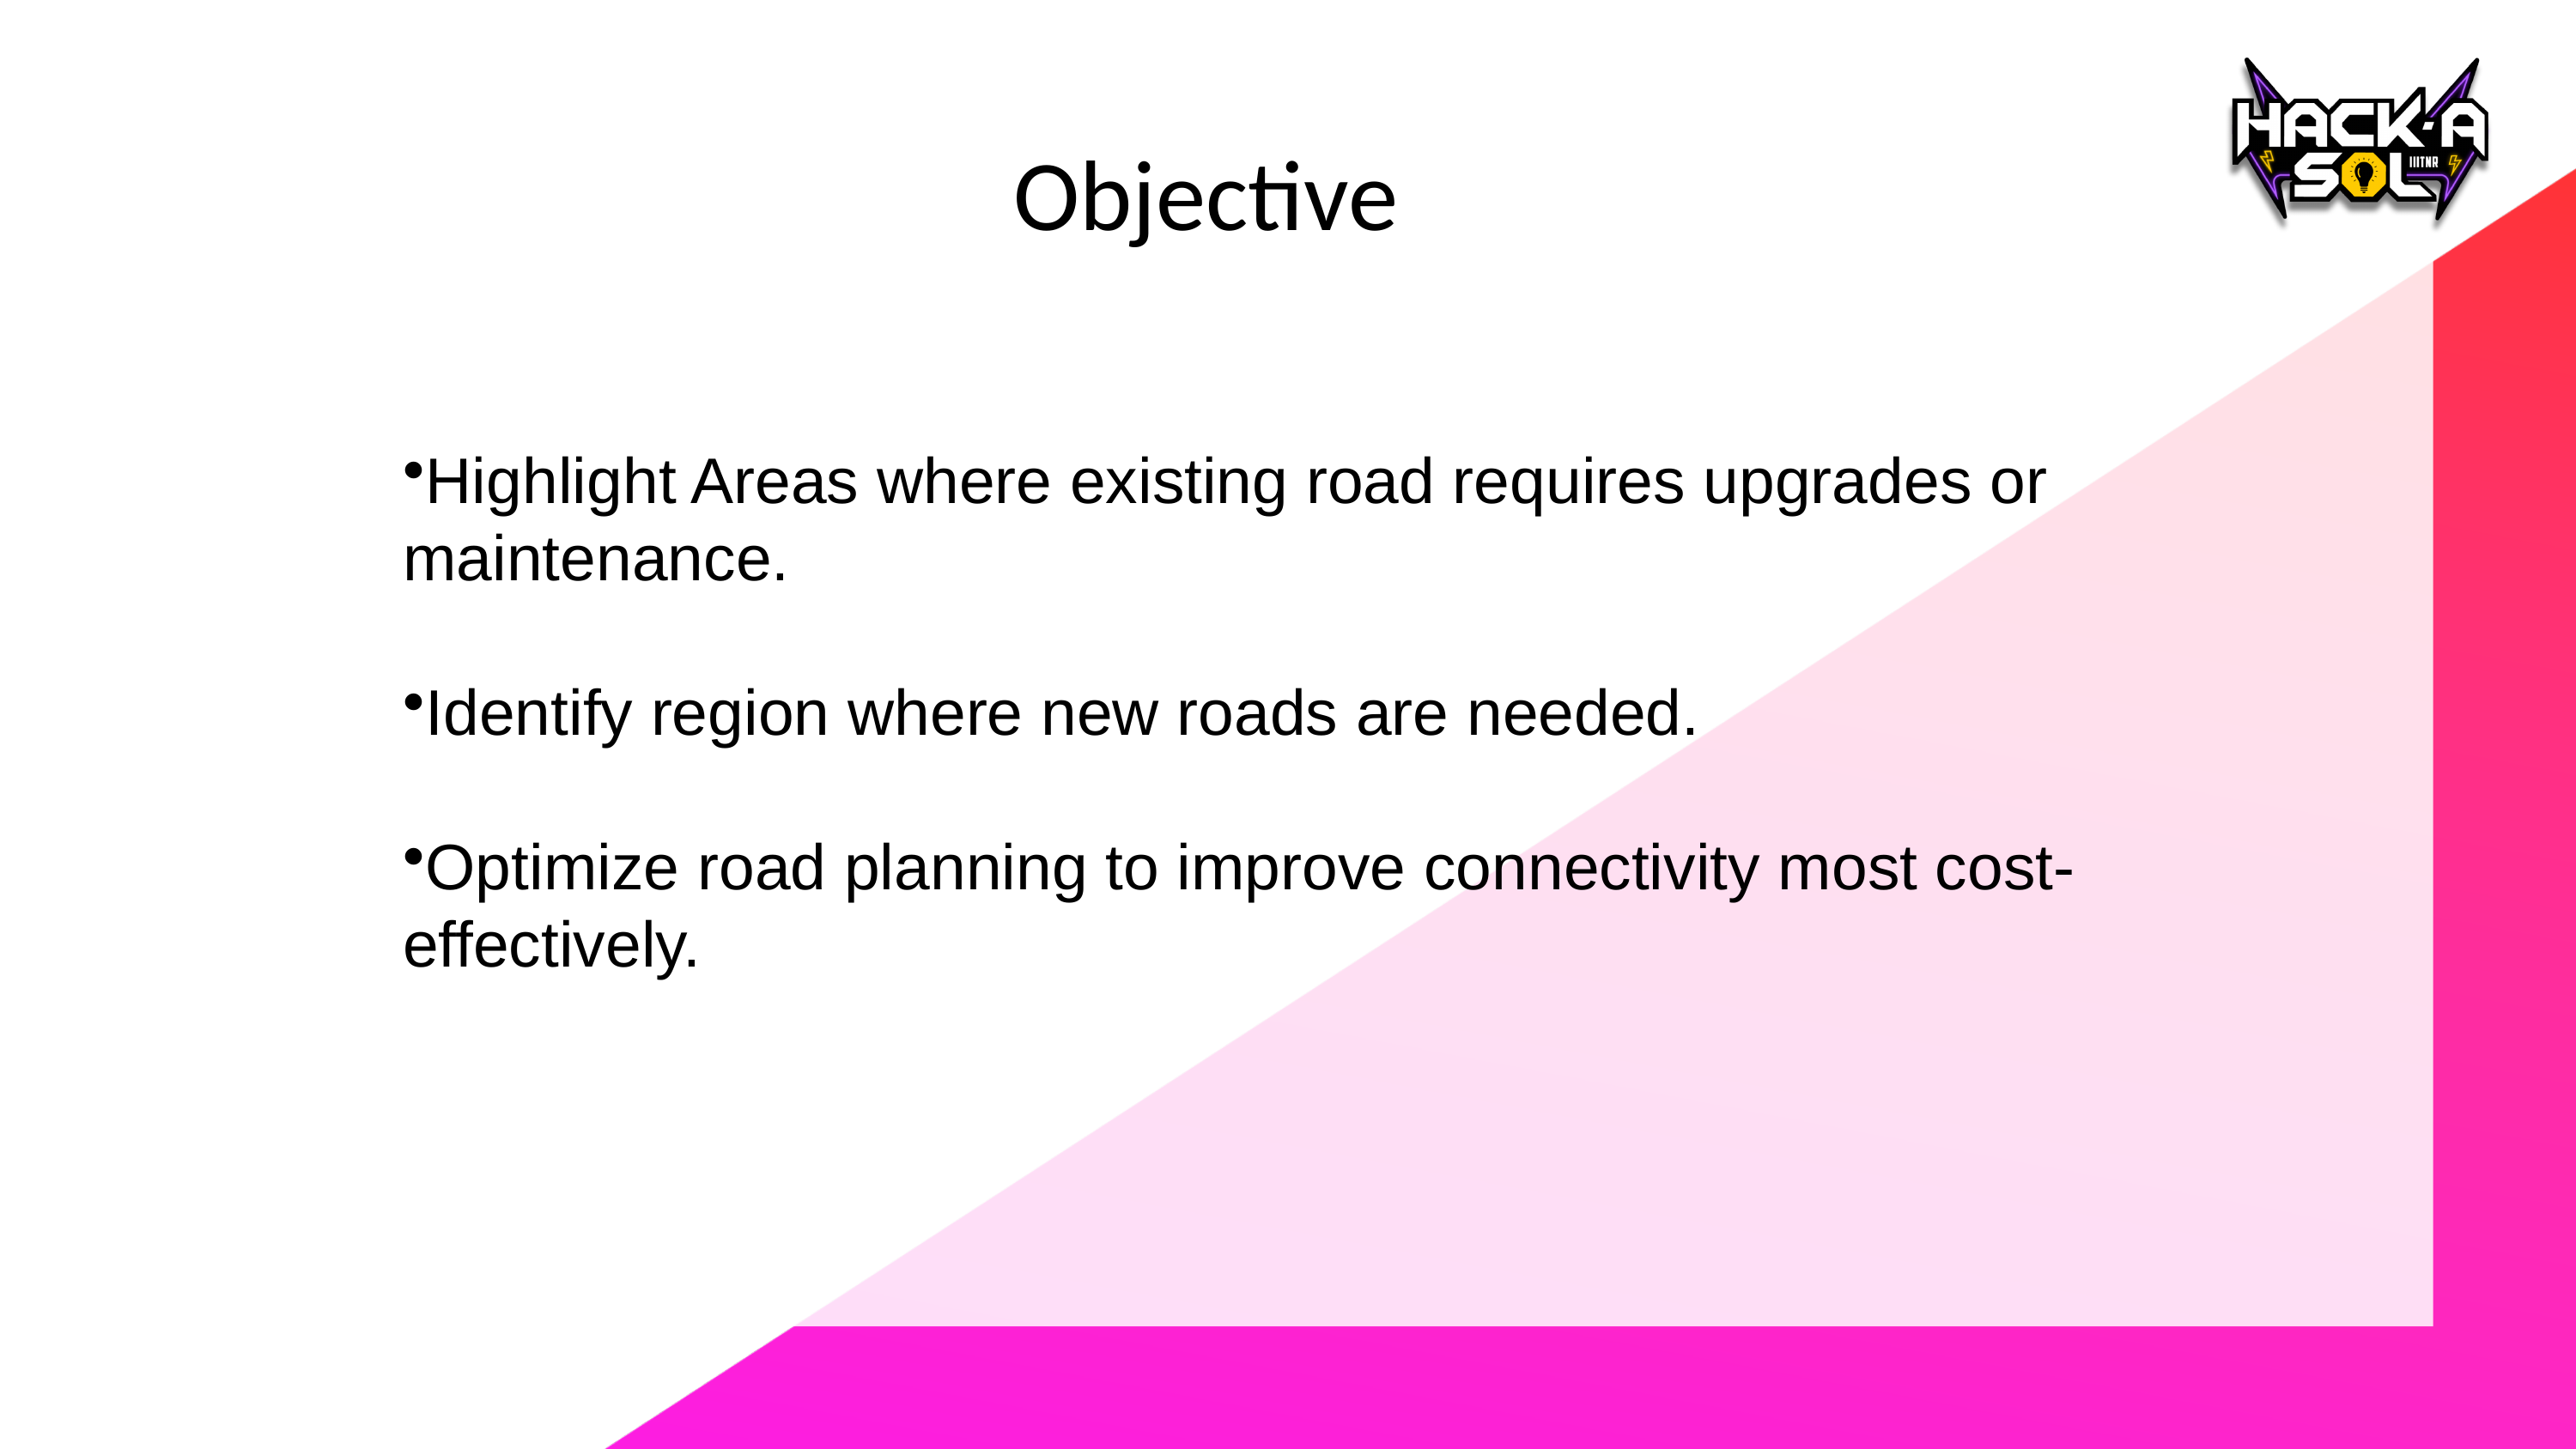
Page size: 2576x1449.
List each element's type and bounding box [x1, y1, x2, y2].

text_box [75, 112, 2433, 1327]
text_box [2171, 0, 2548, 145]
picture [477, 147, 2576, 1449]
